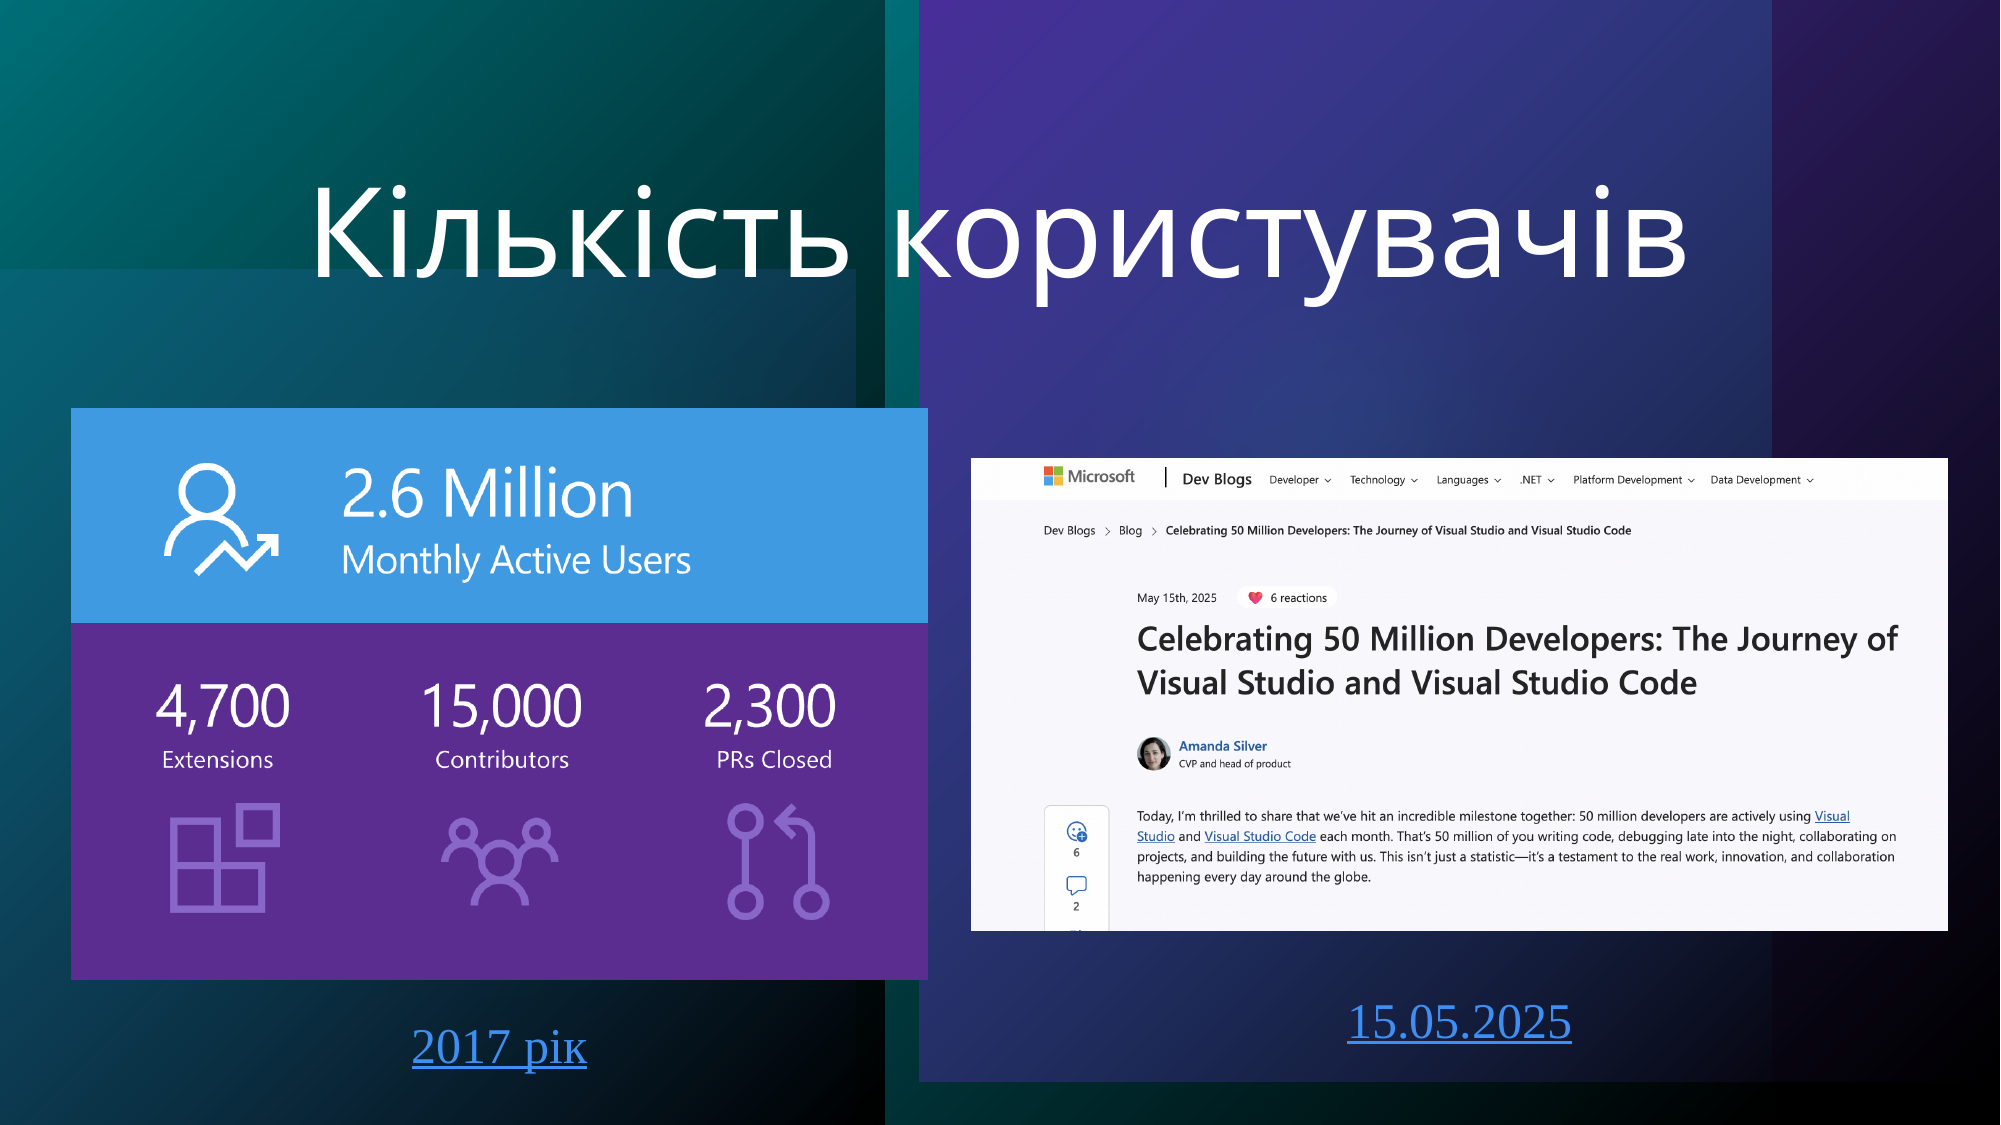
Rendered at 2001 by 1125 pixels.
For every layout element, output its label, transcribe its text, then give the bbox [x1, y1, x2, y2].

text_box 15.05.2025 [1141, 980, 1779, 1056]
text_box 2017 рік [181, 1005, 819, 1081]
picture [971, 458, 1948, 931]
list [71, 408, 928, 980]
title Кількість користувачів [88, 88, 1910, 386]
